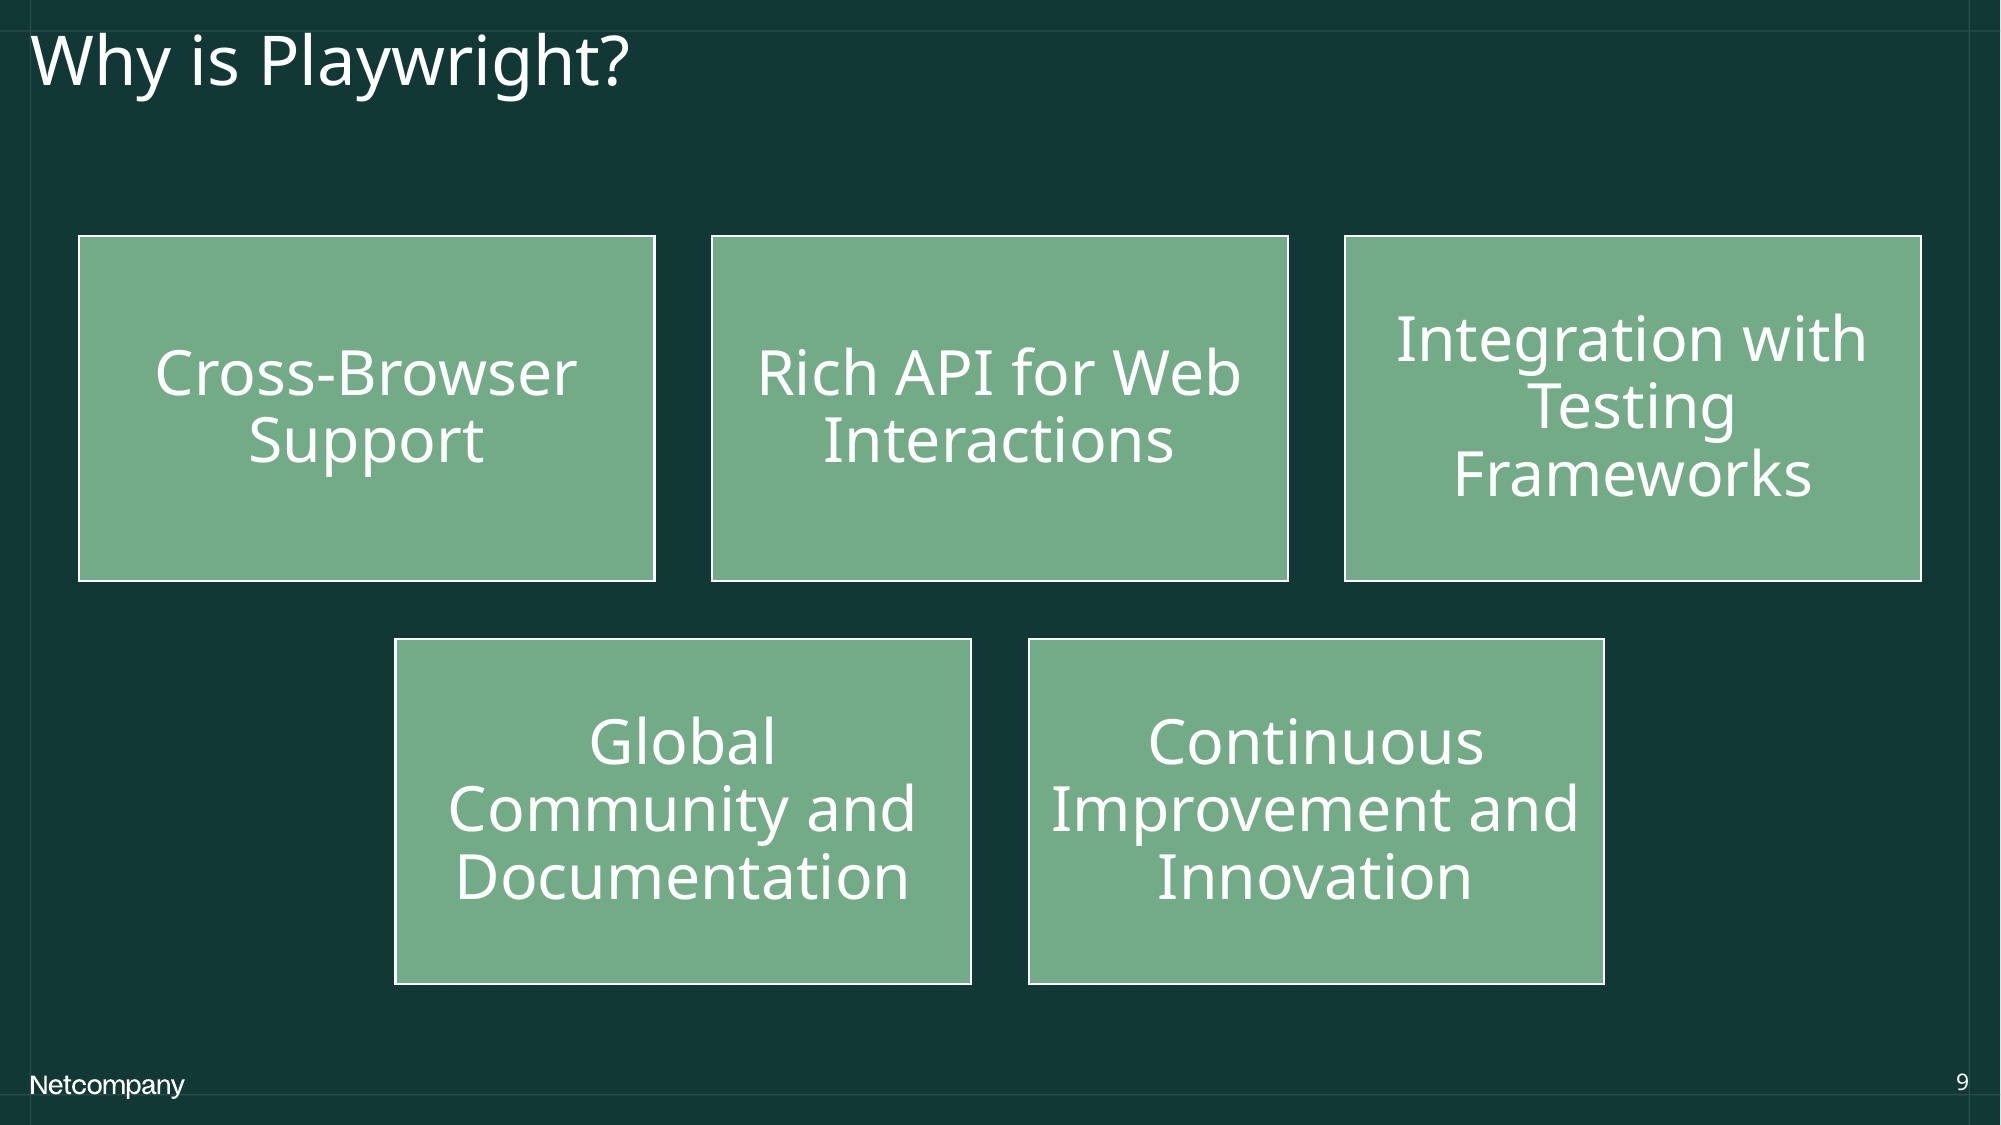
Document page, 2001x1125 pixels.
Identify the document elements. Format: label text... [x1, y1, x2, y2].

slide_number 9 [1524, 1062, 1970, 1095]
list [30, 235, 1970, 985]
title Why is Playwright? [30, 30, 1970, 186]
